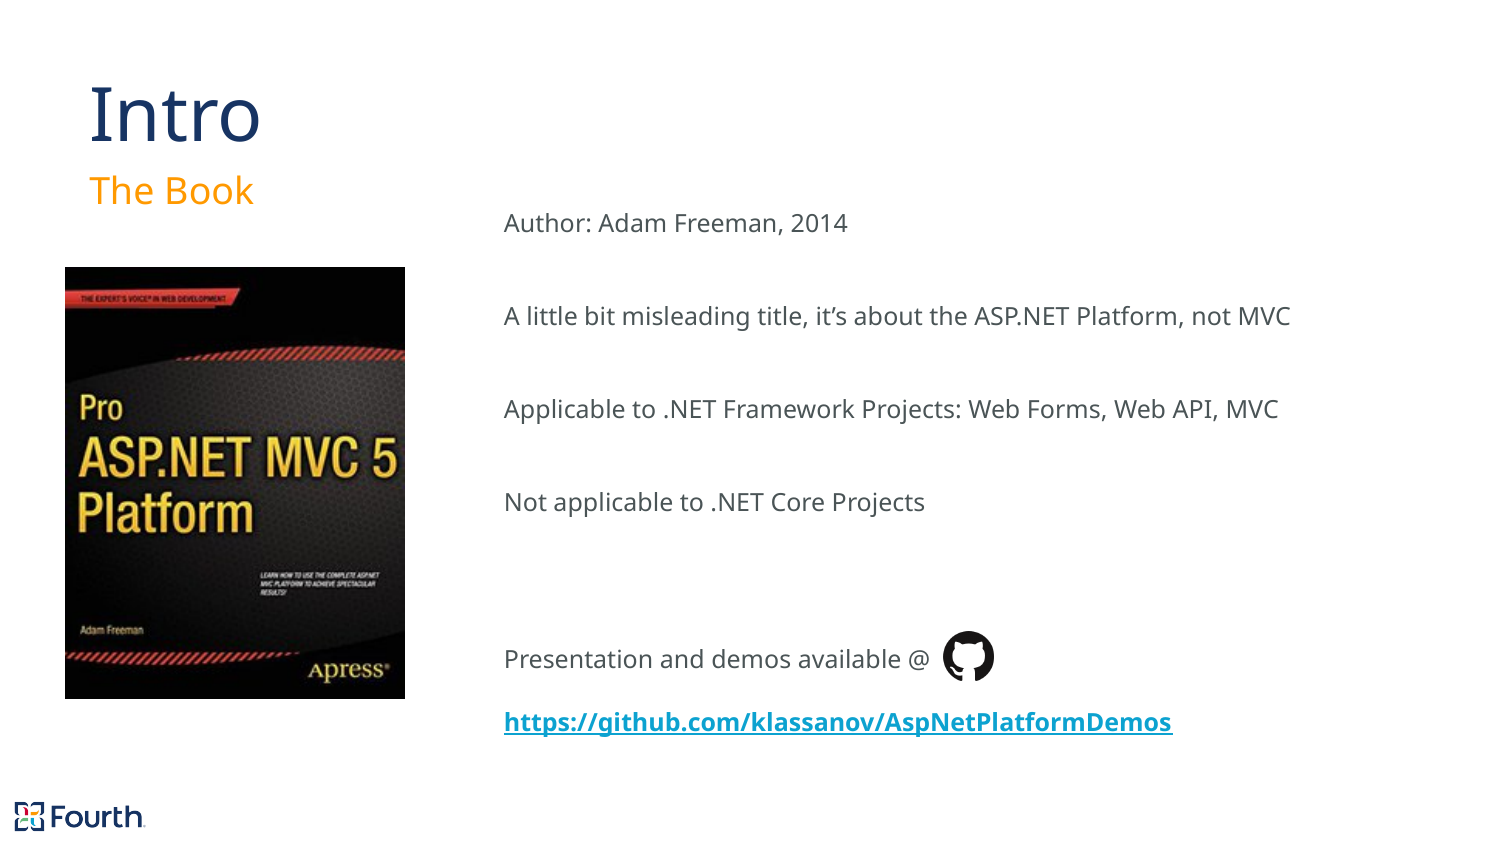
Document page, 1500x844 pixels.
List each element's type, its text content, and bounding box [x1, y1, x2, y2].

picture [943, 631, 995, 682]
list Author: Adam Freeman, 2014 A little bit misleading title, it’s about the ASP.NET Platform, not MVC Applicable to .NET Framework Projects: Web Forms, Web API, MVC Not applicable to .NET Core Projects Presentation and demos available @ https://github.com/klassanov/AspNetPlatformDemos [463, 162, 1335, 755]
subtitle The Book [74, 145, 500, 210]
title Intro [74, 67, 1426, 155]
picture [14, 801, 146, 832]
picture [65, 266, 405, 699]
